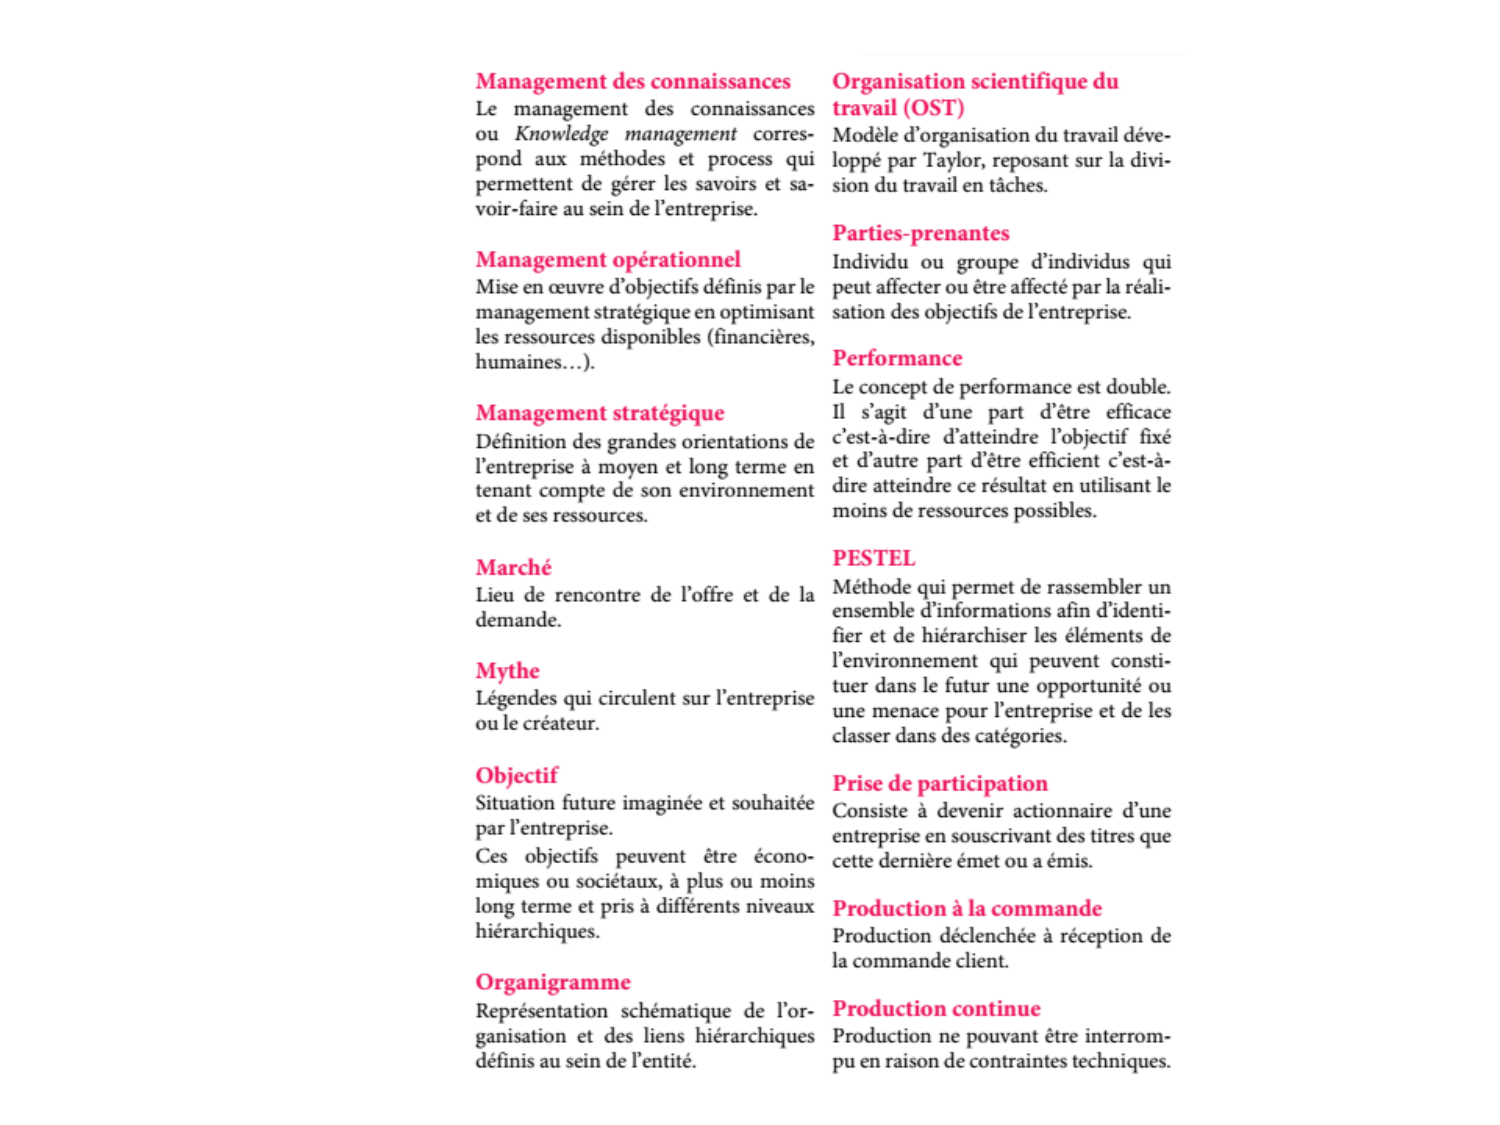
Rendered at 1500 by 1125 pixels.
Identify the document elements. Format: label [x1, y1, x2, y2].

picture [442, 54, 1188, 1095]
